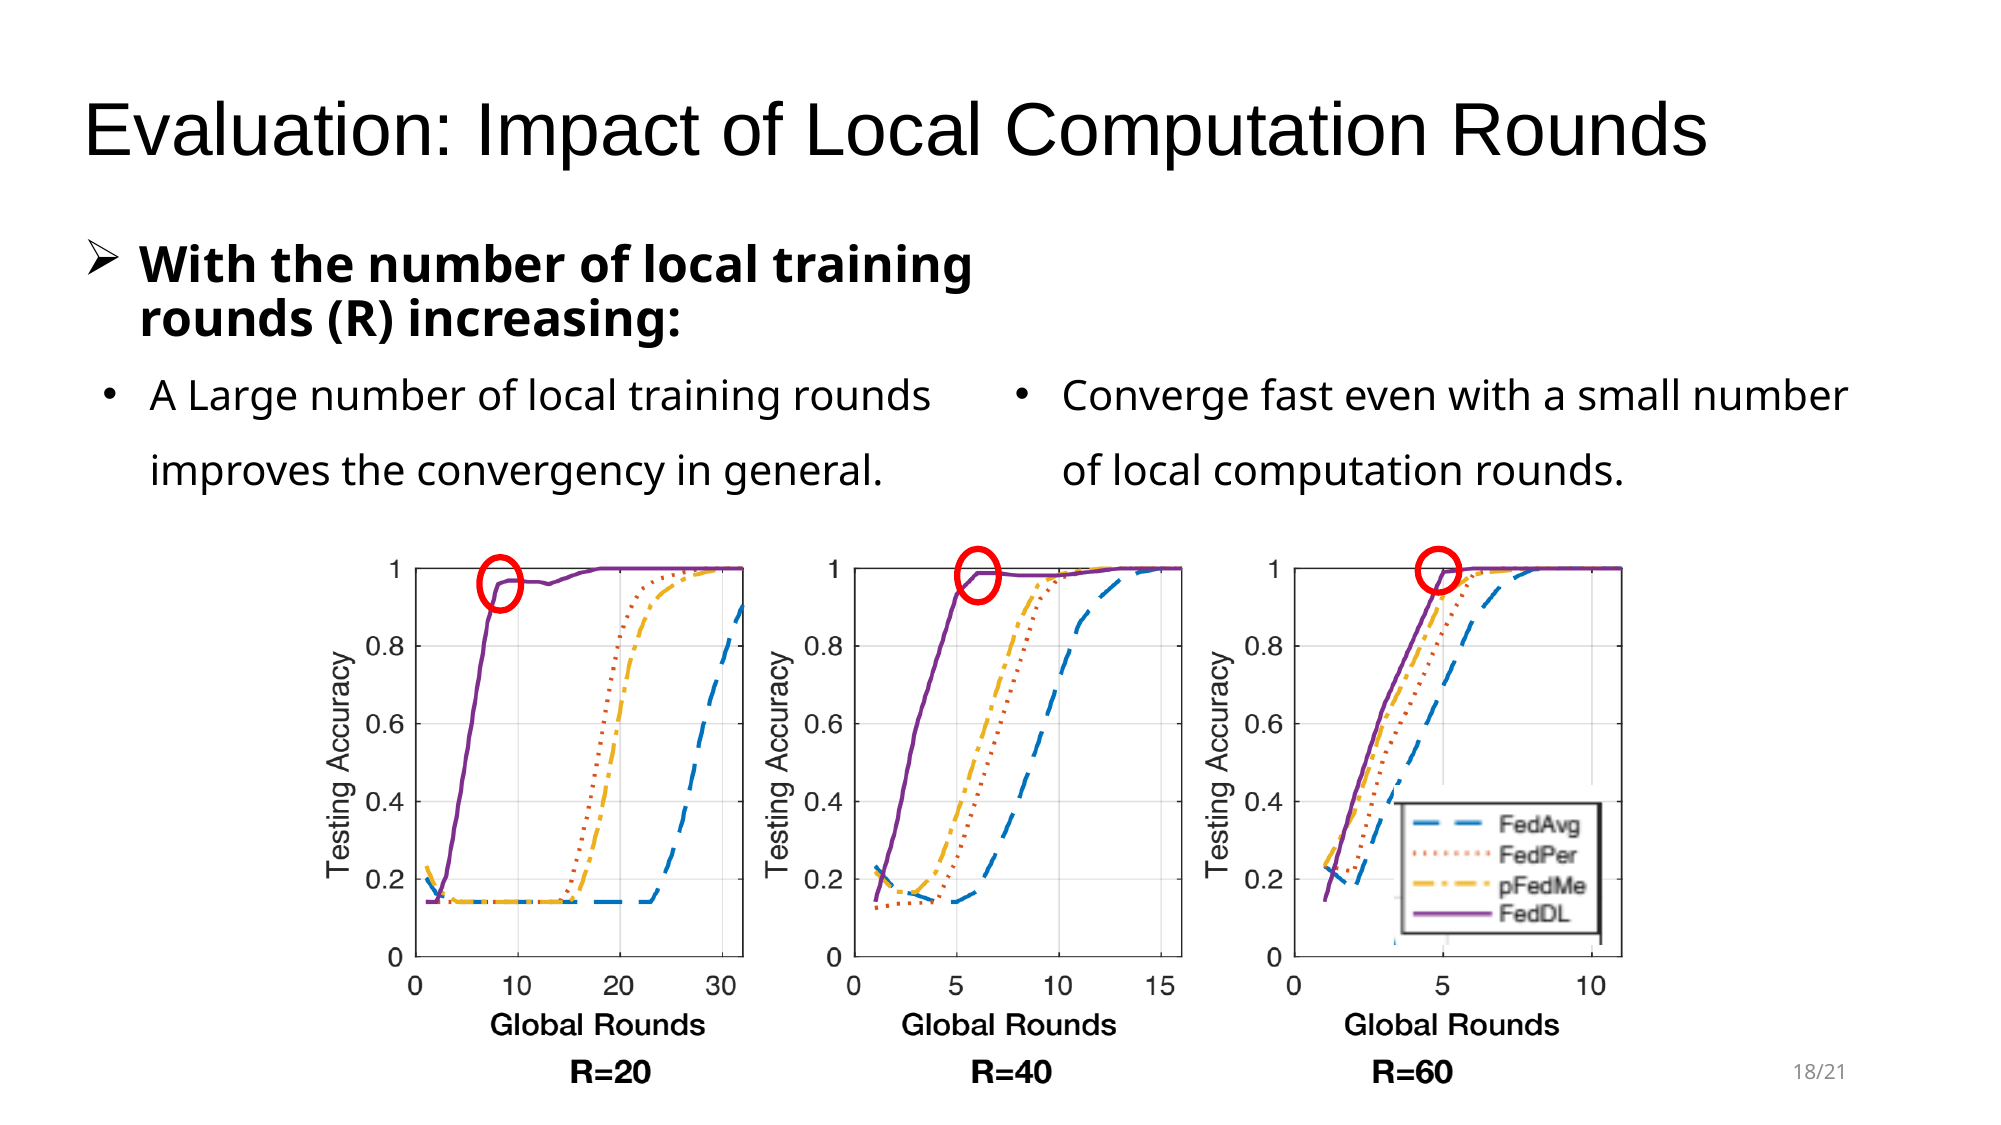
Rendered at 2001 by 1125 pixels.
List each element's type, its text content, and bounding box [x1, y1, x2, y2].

slide_number 18/21 [1412, 1042, 1863, 1103]
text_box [311, 533, 1655, 1096]
text_box Converge fast even with a small number of local computation rounds. [999, 336, 1878, 501]
title Evaluation: Impact of Local Computation Rounds [68, 48, 1897, 180]
text_box With the number of local training rounds (R) increasing: [68, 232, 1019, 355]
text_box A Large number of local training rounds improves the convergency in general. [87, 336, 966, 501]
